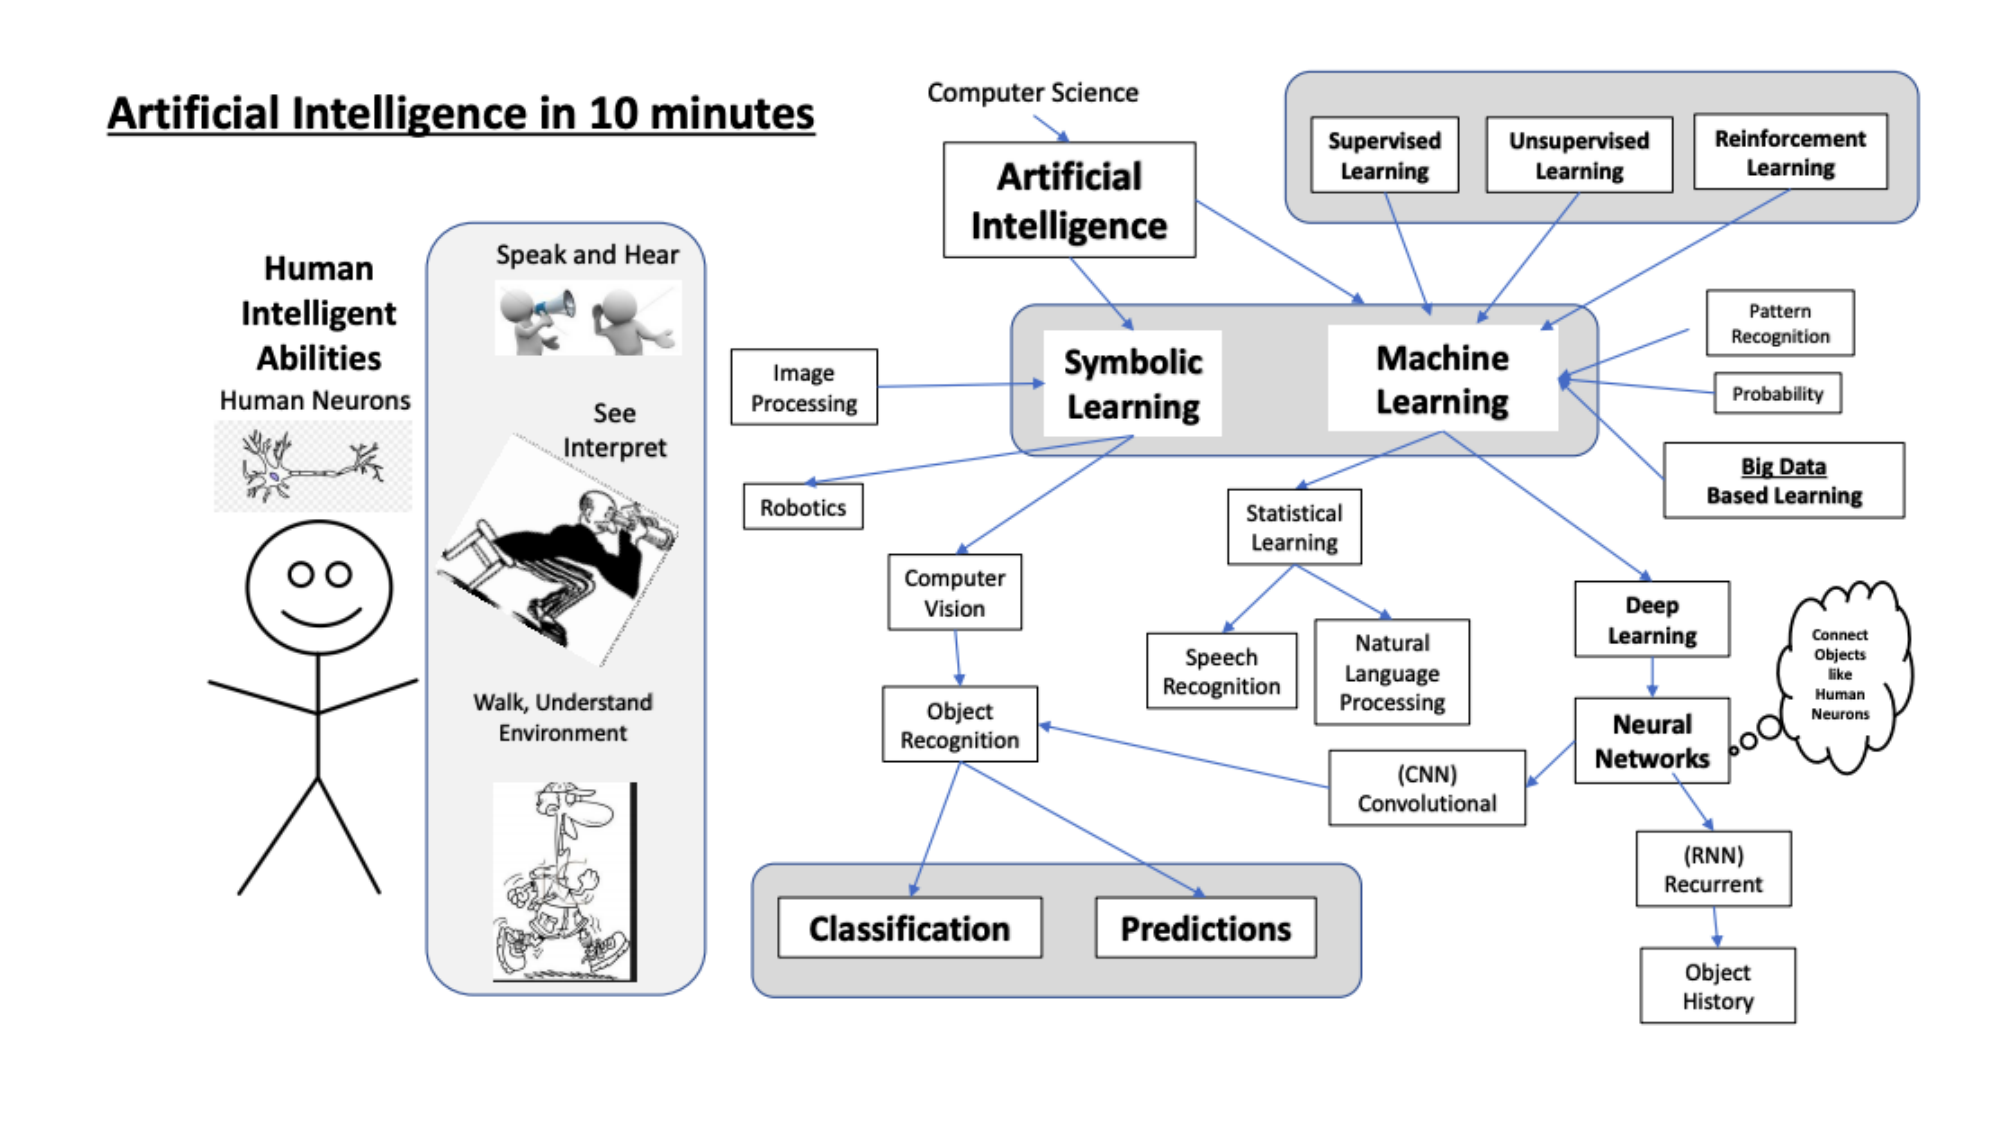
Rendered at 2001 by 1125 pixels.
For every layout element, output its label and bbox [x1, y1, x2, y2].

picture [67, 48, 1944, 1042]
